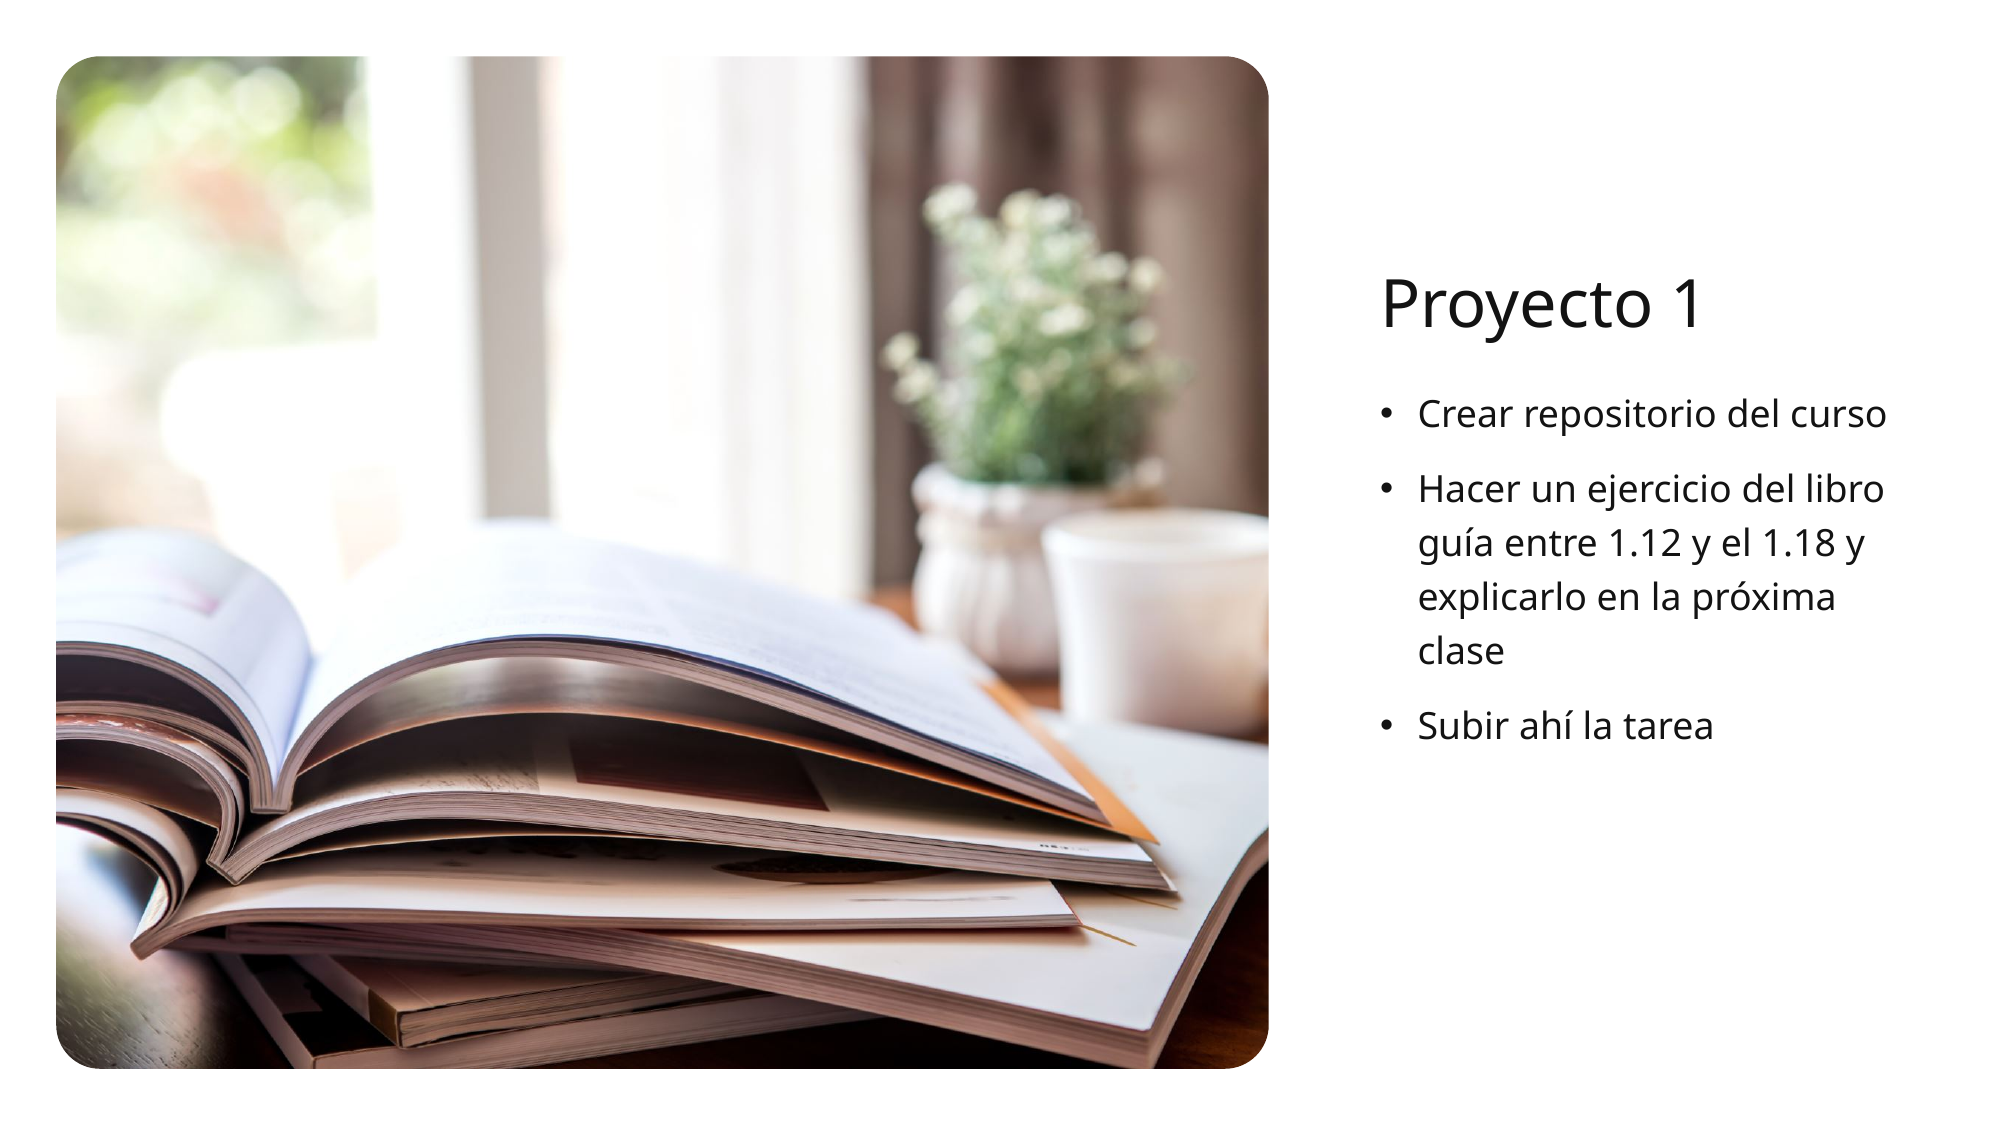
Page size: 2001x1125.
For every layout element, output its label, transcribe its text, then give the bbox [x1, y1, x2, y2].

list Crear repositorio del curso Hacer un ejercicio del libro guía entre 1.12 y el 1.18 y explicarlo en la próxima clase Subir ahí la tarea [1365, 373, 1923, 1037]
title Proyecto 1 [1365, 98, 1923, 350]
picture [56, 56, 1269, 1069]
